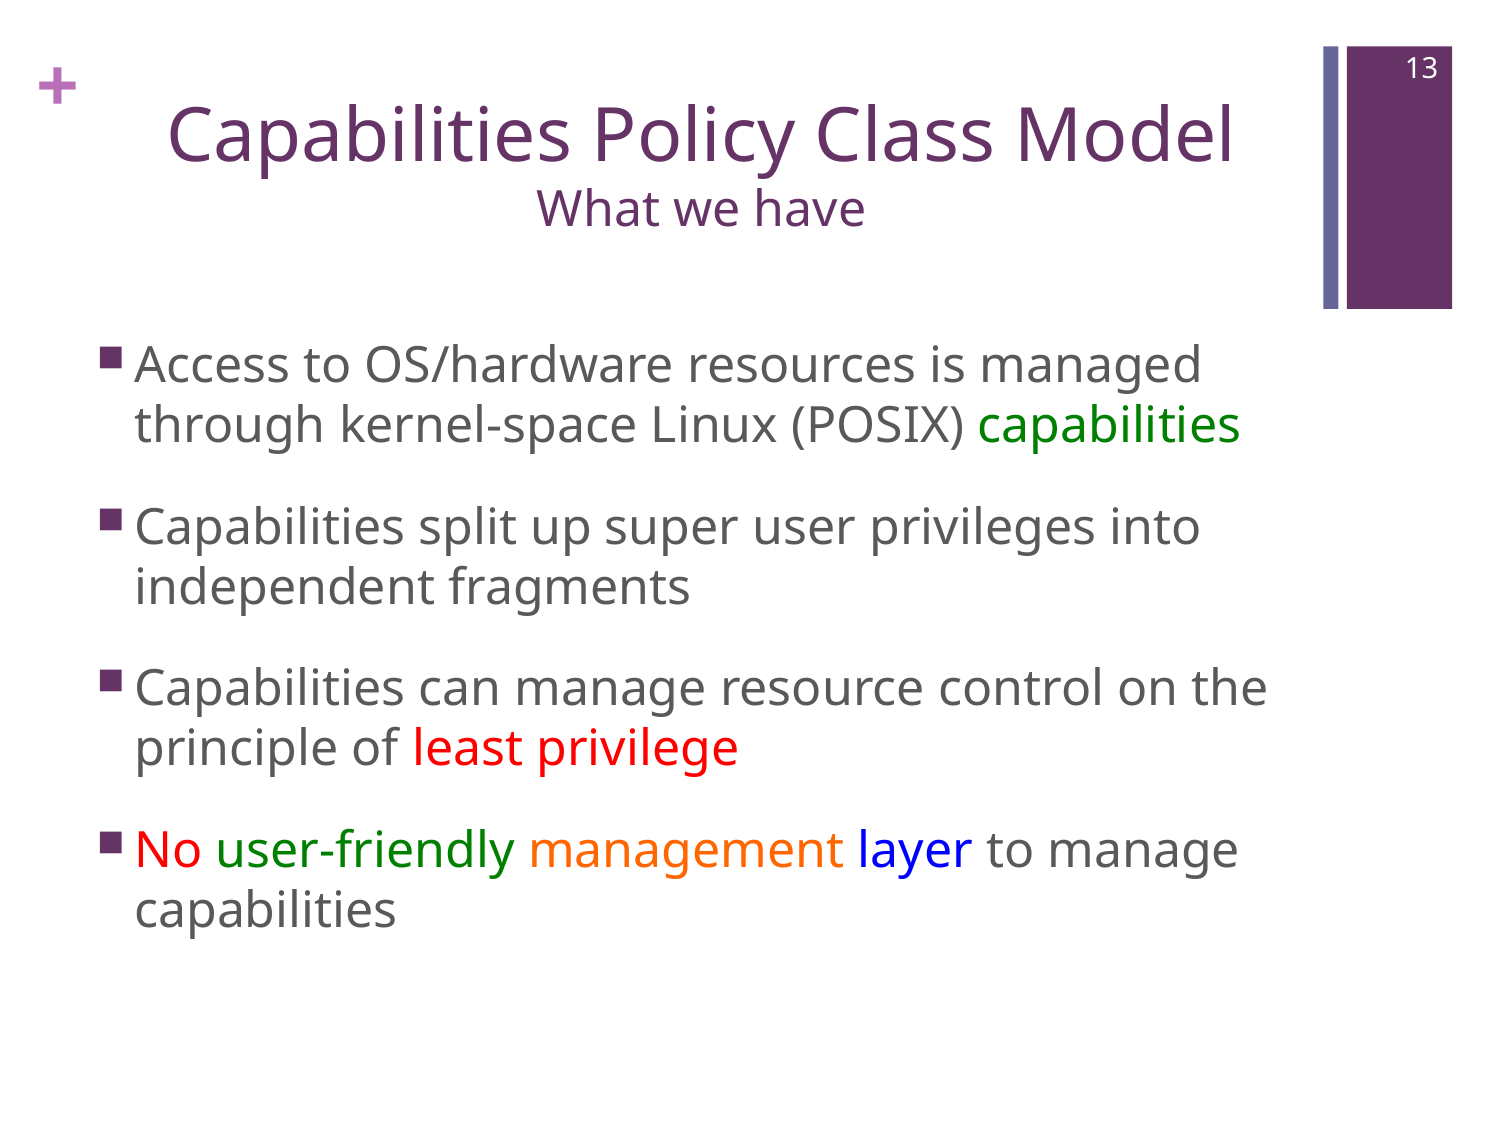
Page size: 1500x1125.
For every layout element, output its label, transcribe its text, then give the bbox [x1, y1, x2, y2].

slide_number 13 [1362, 39, 1454, 100]
list Access to OS/hardware resources is managed through kernel-space Linux (POSIX) capabilities Capabilities split up super user privileges into independent fragments Capabilities can manage resource control on the principle of least privilege No user-friendly management layer to manage capabilities [81, 324, 1322, 1005]
title Capabilities Policy Class Model What we have [81, 79, 1322, 263]
